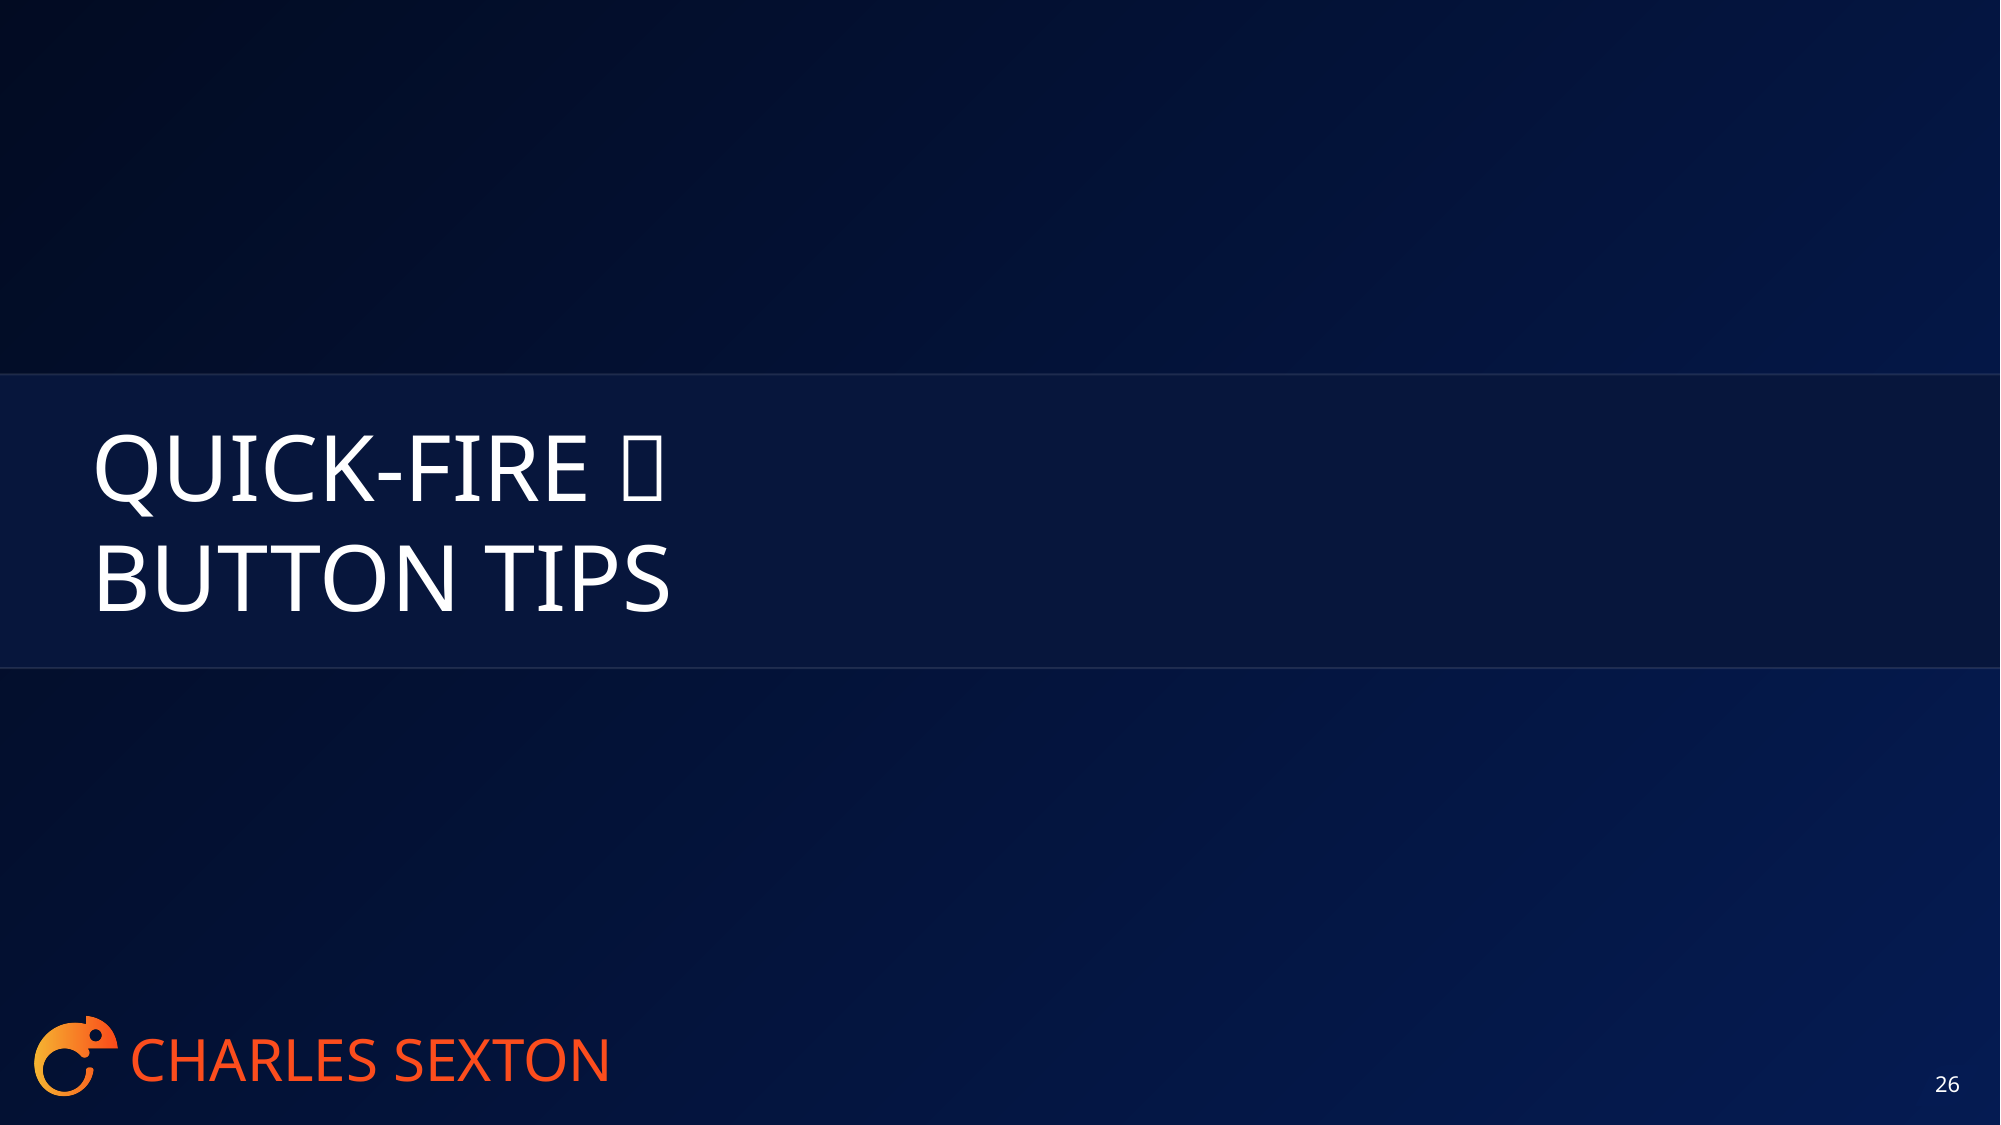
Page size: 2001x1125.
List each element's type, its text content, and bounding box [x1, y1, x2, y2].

text_box [0, 373, 2000, 669]
picture [33, 1015, 119, 1097]
text_box CHARLES SEXTON [115, 1015, 629, 1100]
slide_number 26 [1904, 1055, 1991, 1116]
text_box QUICK-FIRE 🔥 BUTTON TIPS [76, 402, 852, 638]
